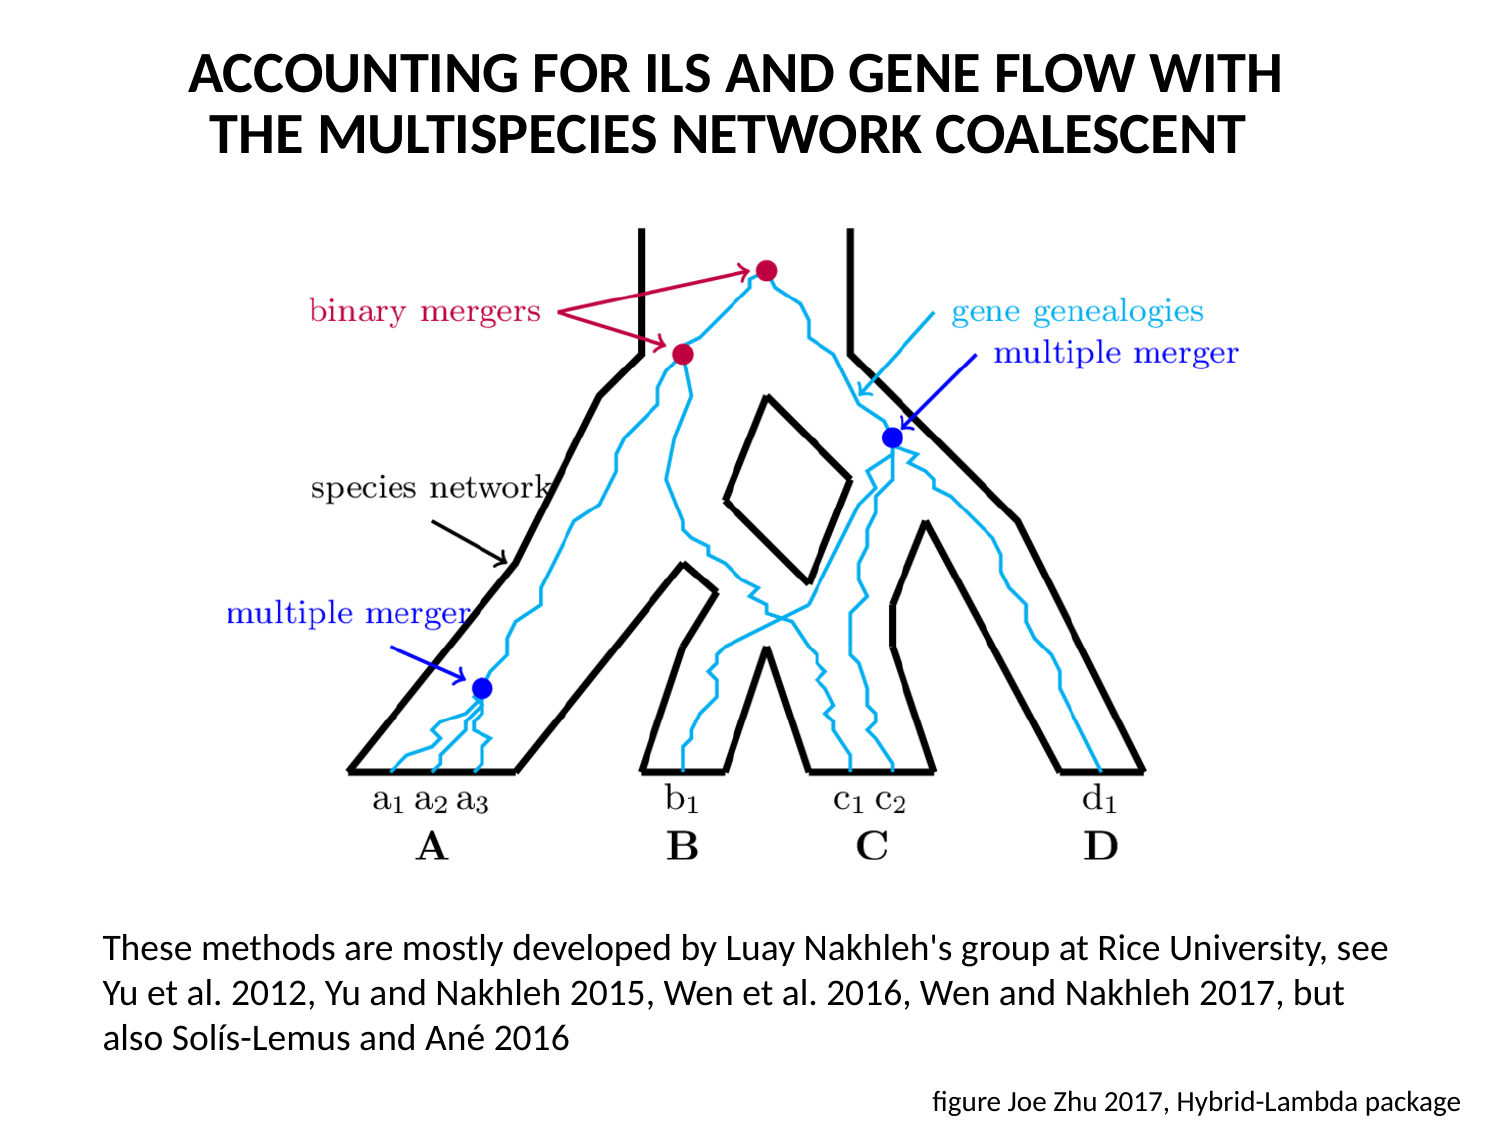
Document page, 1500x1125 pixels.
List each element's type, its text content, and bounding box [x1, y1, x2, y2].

text_box These methods are mostly developed by Luay Nakhleh's group at Rice University, see Yu et al. 2012, Yu and Nakhleh 2015, Wen et al. 2016, Wen and Nakhleh 2017, but also Solís-Lemus and Ané 2016 [87, 915, 1415, 1074]
text_box ACCOUNTING FOR ILS AND GENE FLOW WITH [141, 26, 1331, 113]
picture [228, 227, 1240, 860]
text_box figure Joe Zhu 2017, Hybrid-Lambda package [917, 1074, 1494, 1125]
text_box THE MULTISPECIES NETWORK COALESCENT [194, 113, 1275, 174]
